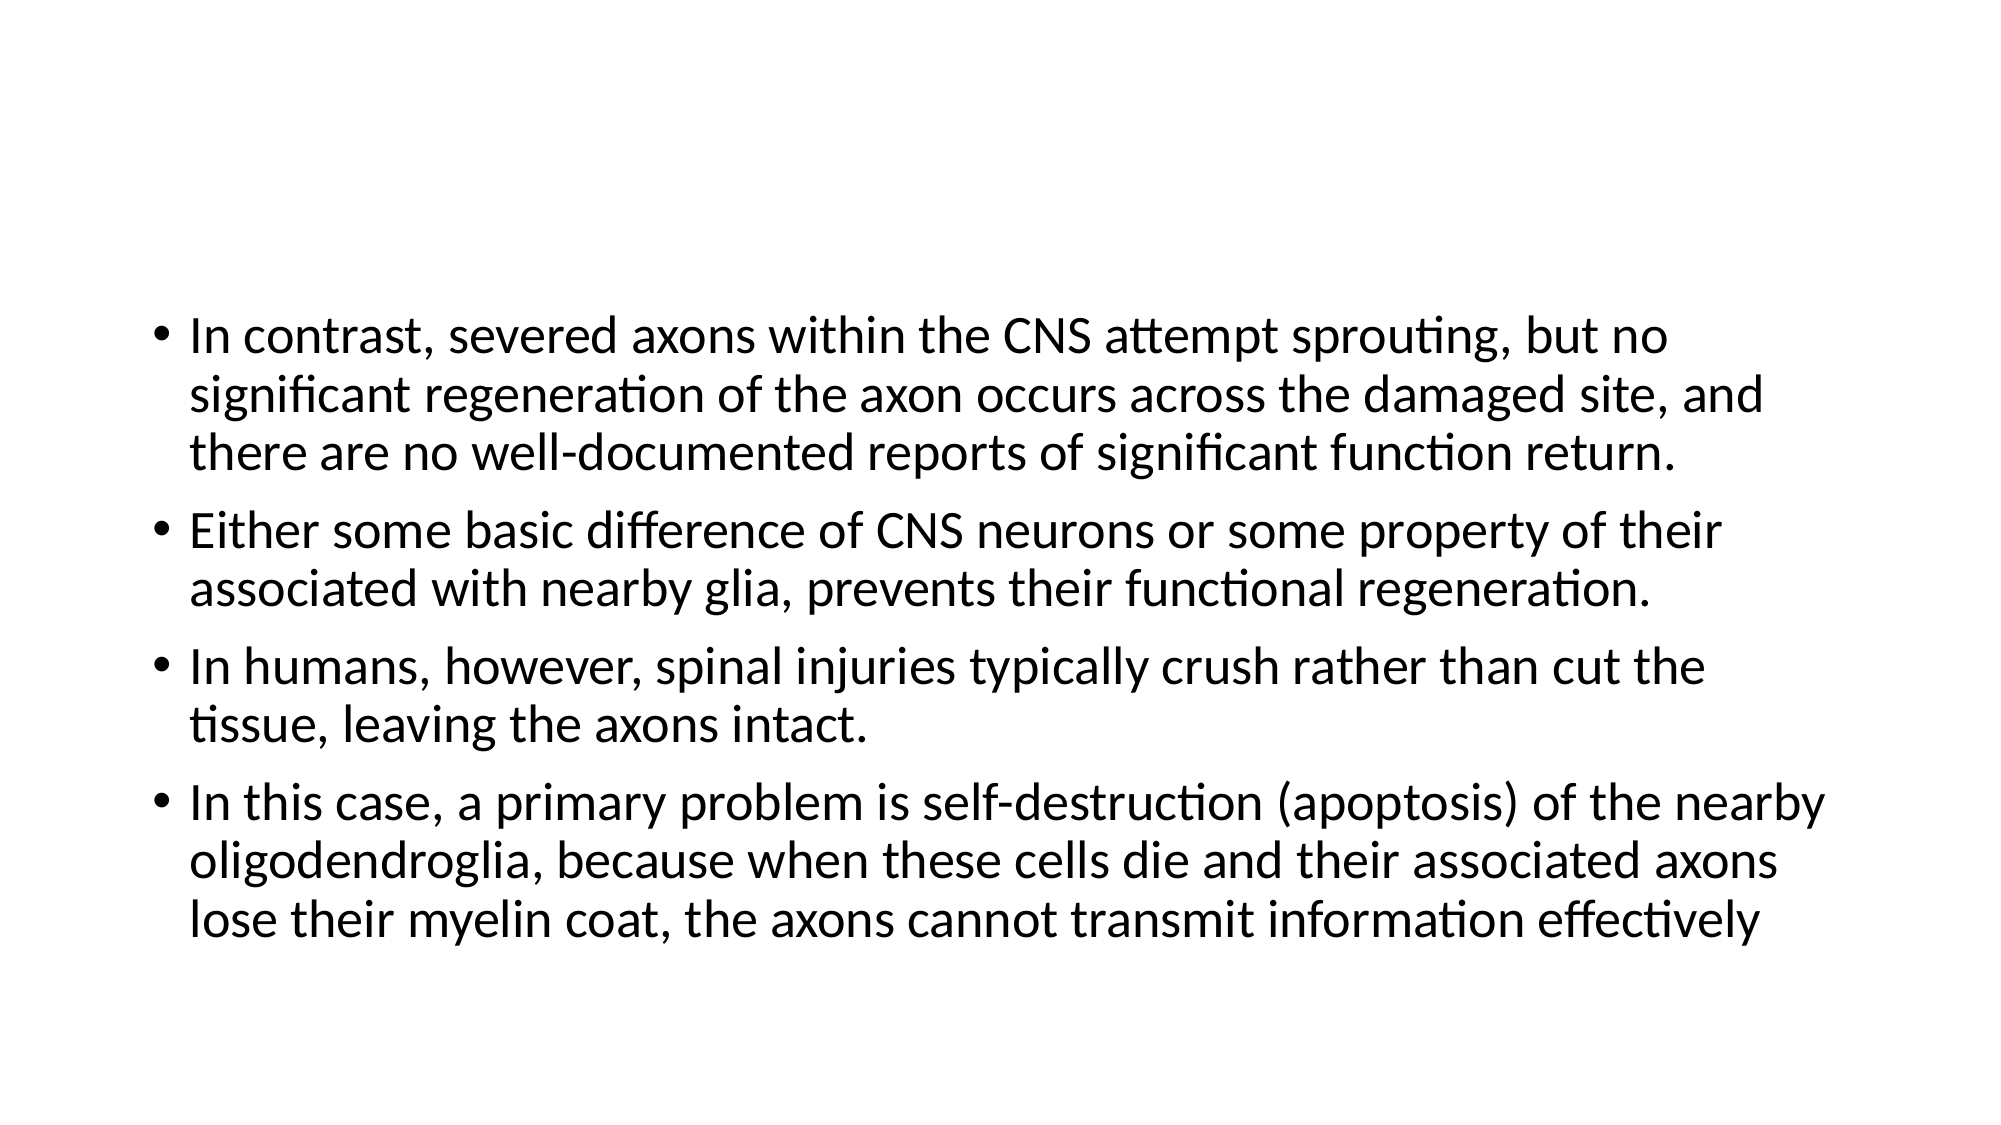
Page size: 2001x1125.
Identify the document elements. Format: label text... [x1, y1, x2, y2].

list In contrast, severed axons within the CNS attempt sprouting, but no significant regeneration of the axon occurs across the damaged site, and there are no well-documented reports of significant function return. Either some basic difference of CNS neurons or some property of their associated with nearby glia, prevents their functional regeneration. In humans, however, spinal injuries typically crush rather than cut the tissue, leaving the axons intact. In this case, a primary problem is self-destruction (apoptosis) of the nearby oligodendroglia, because when these cells die and their associated axons lose their myelin coat, the axons cannot transmit information effectively [137, 299, 1863, 1014]
